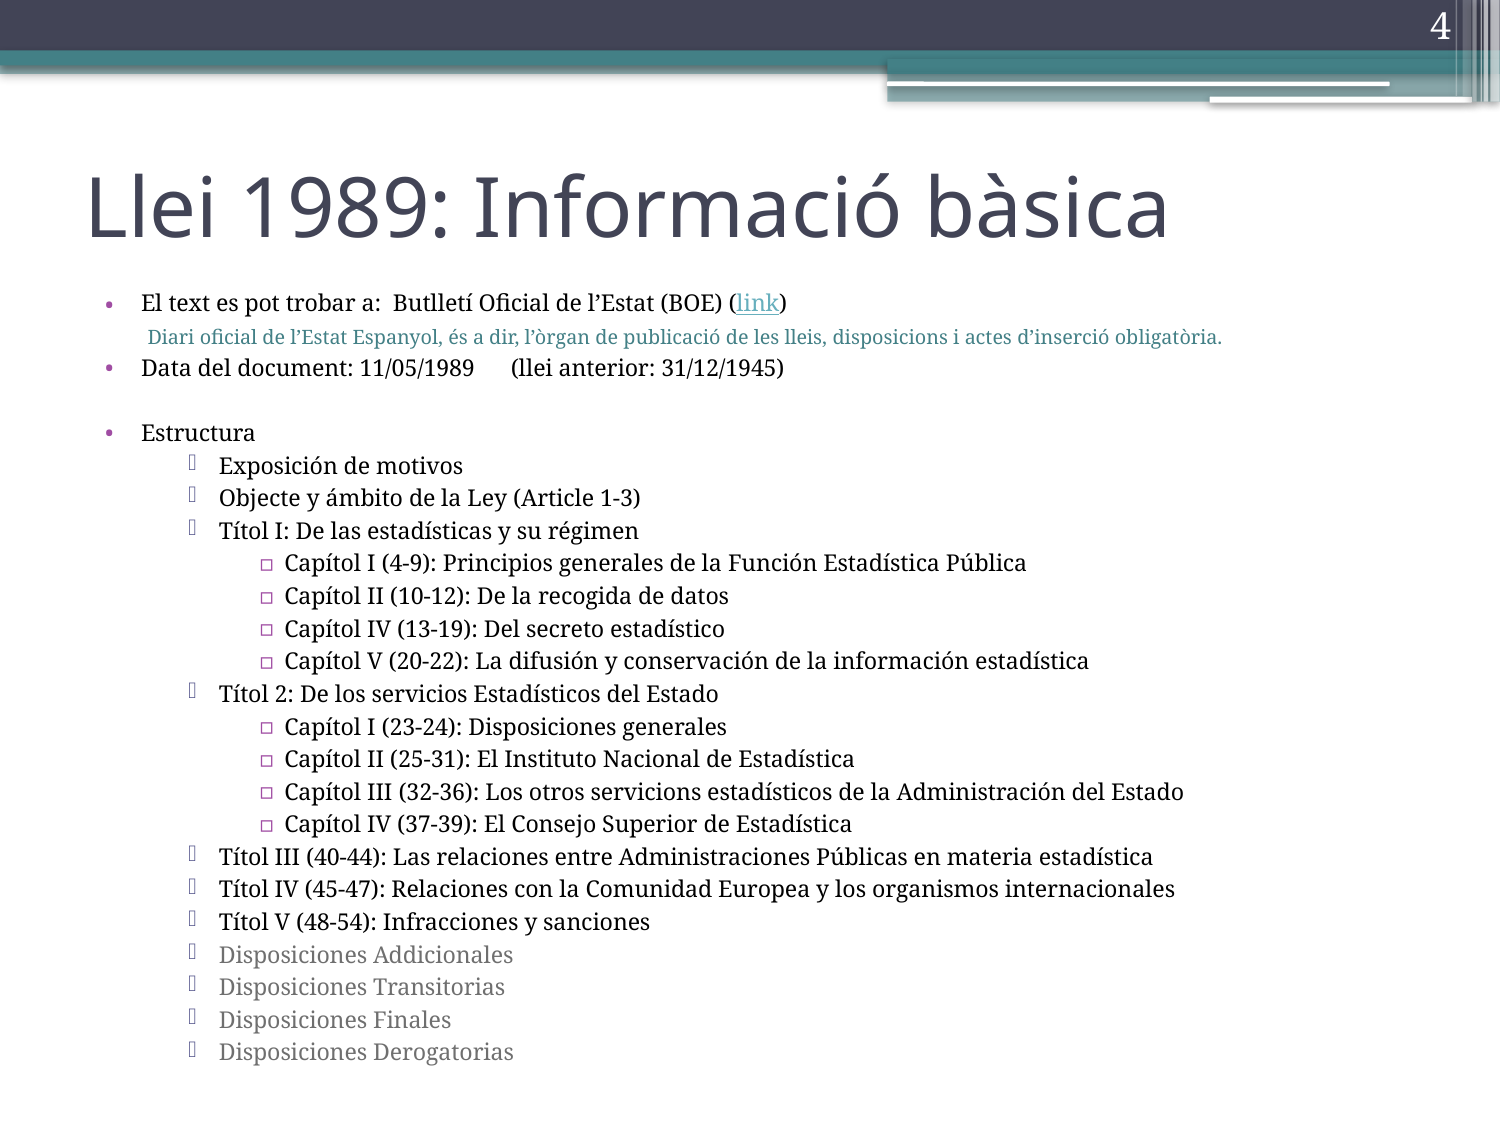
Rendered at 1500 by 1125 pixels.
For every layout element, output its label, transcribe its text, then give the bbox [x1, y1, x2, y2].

slide_number 4 [1341, 0, 1466, 61]
title Llei 1989: Informació bàsica [70, 117, 1421, 293]
list El text es pot trobar a: Butlletí Oficial de l’Estat (BOE) (link) Diari oficial de l’Estat Espanyol, és a dir, l’òrgan de publicació de les lleis, disposicions i actes d’inserció obligatòria. Data del document: 11/05/1989 (llei anterior: 31/12/1945) Estructura Exposición de motivos Objecte y ámbito de la Ley (Article 1-3) Títol I: De las estadísticas y su régimen Capítol I (4-9): Principios generales de la Función Estadística Pública Capítol II (10-12): De la recogida de datos Capítol IV (13-19): Del secreto estadístico Capítol V (20-22): La difusión y conservación de la información estadística Títol 2: De los servicios Estadísticos del Estado Capítol I (23-24): Disposiciones generales Capítol II (25-31): El Instituto Nacional de Estadística Capítol III (32-36): Los otros servicions estadísticos de la Administración del Estado Capítol IV (37-39): El Consejo Superior de Estadística Títol III (40-44): Las relaciones entre Administraciones Públicas en materia estadística Títol IV (45-47): Relaciones con la Comunidad Europea y los organismos internacionales Títol V (48-54): Infracciones y sanciones Disposiciones Addicionales Disposiciones Transitorias Disposiciones Finales Disposiciones Derogatorias [75, 281, 1425, 1079]
